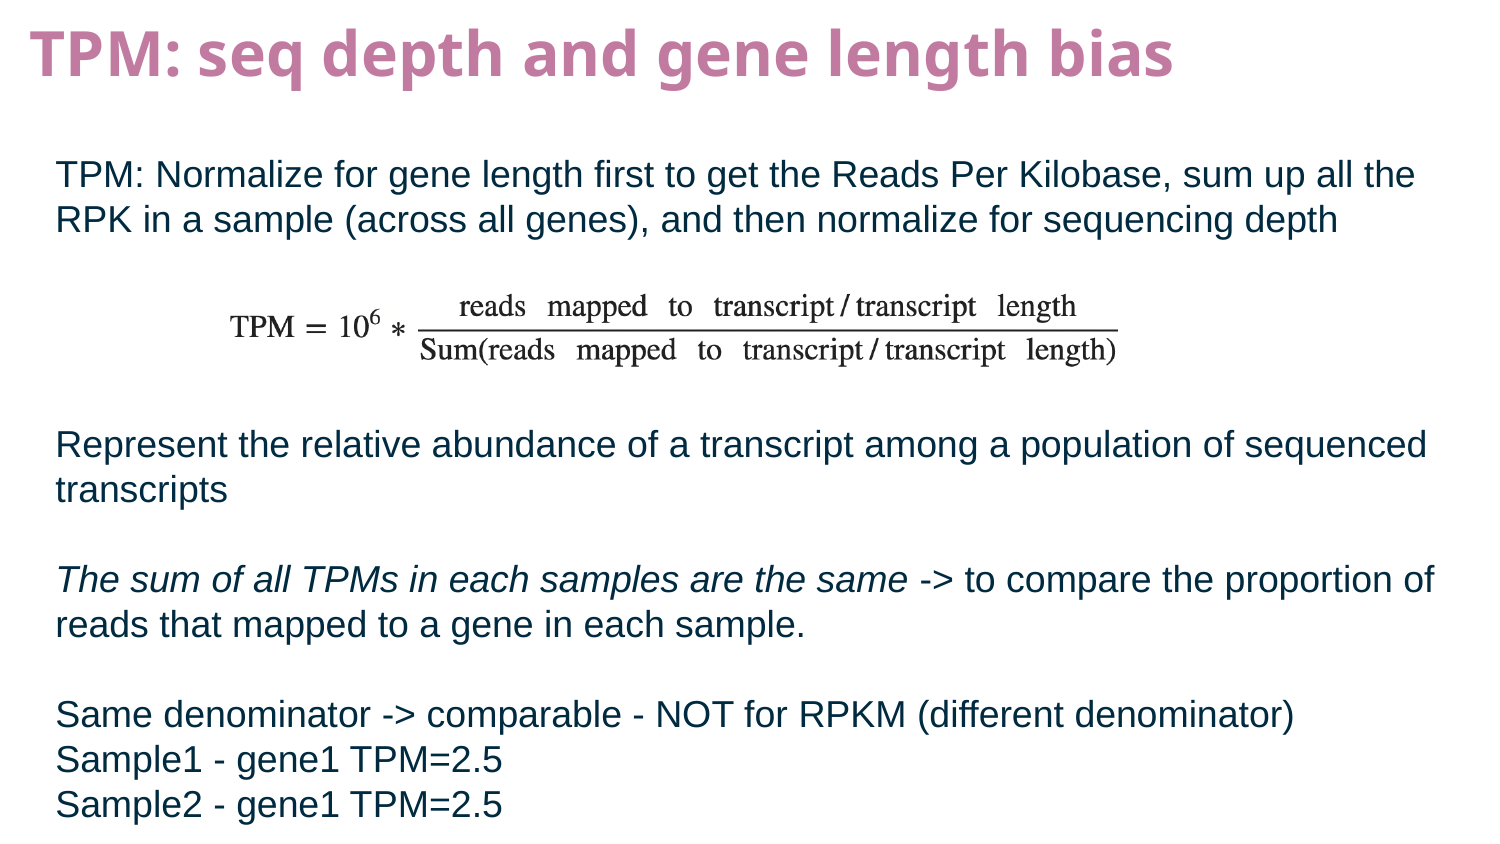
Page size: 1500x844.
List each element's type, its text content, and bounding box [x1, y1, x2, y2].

picture [207, 263, 1164, 386]
text_box TPM: Normalize for gene length first to get the Reads Per Kilobase, sum up all the RPK in a sample (across all genes), and then normalize for sequencing depth Represent the relative abundance of a transcript among a population of sequenced transcripts The sum of all TPMs in each samples are the same -> to compare the proportion of reads that mapped to a gene in each sample. Same denominator -> comparable - NOT for RPKM (different denominator) Sample1 - gene1 TPM=2.5 Sample2 - gene1 TPM=2.5 [44, 99, 1471, 831]
text_box TPM: seq depth and gene length bias [29, 22, 1500, 144]
